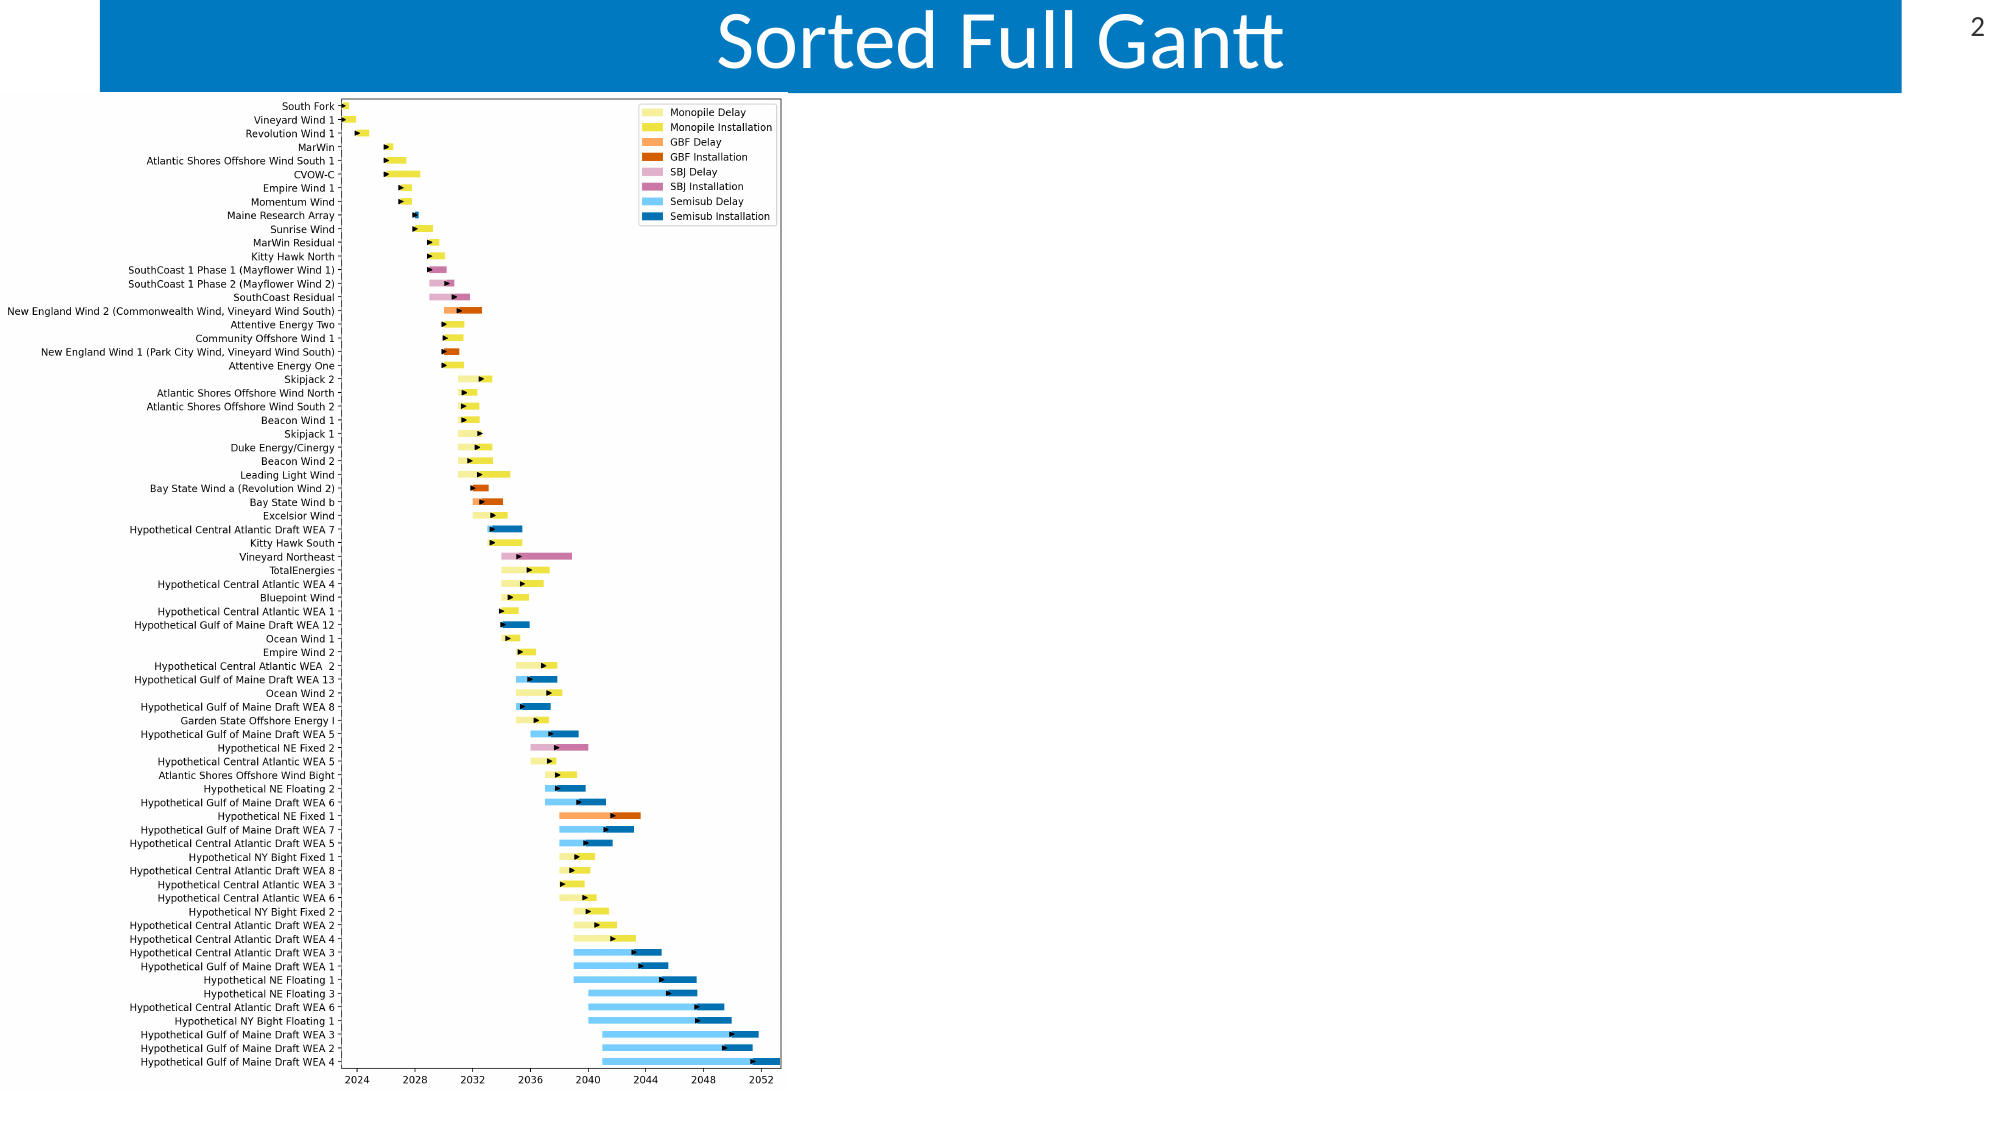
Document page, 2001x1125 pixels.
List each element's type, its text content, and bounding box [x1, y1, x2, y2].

picture [0, 92, 788, 1093]
title Sorted Full Gantt [99, 0, 1902, 94]
